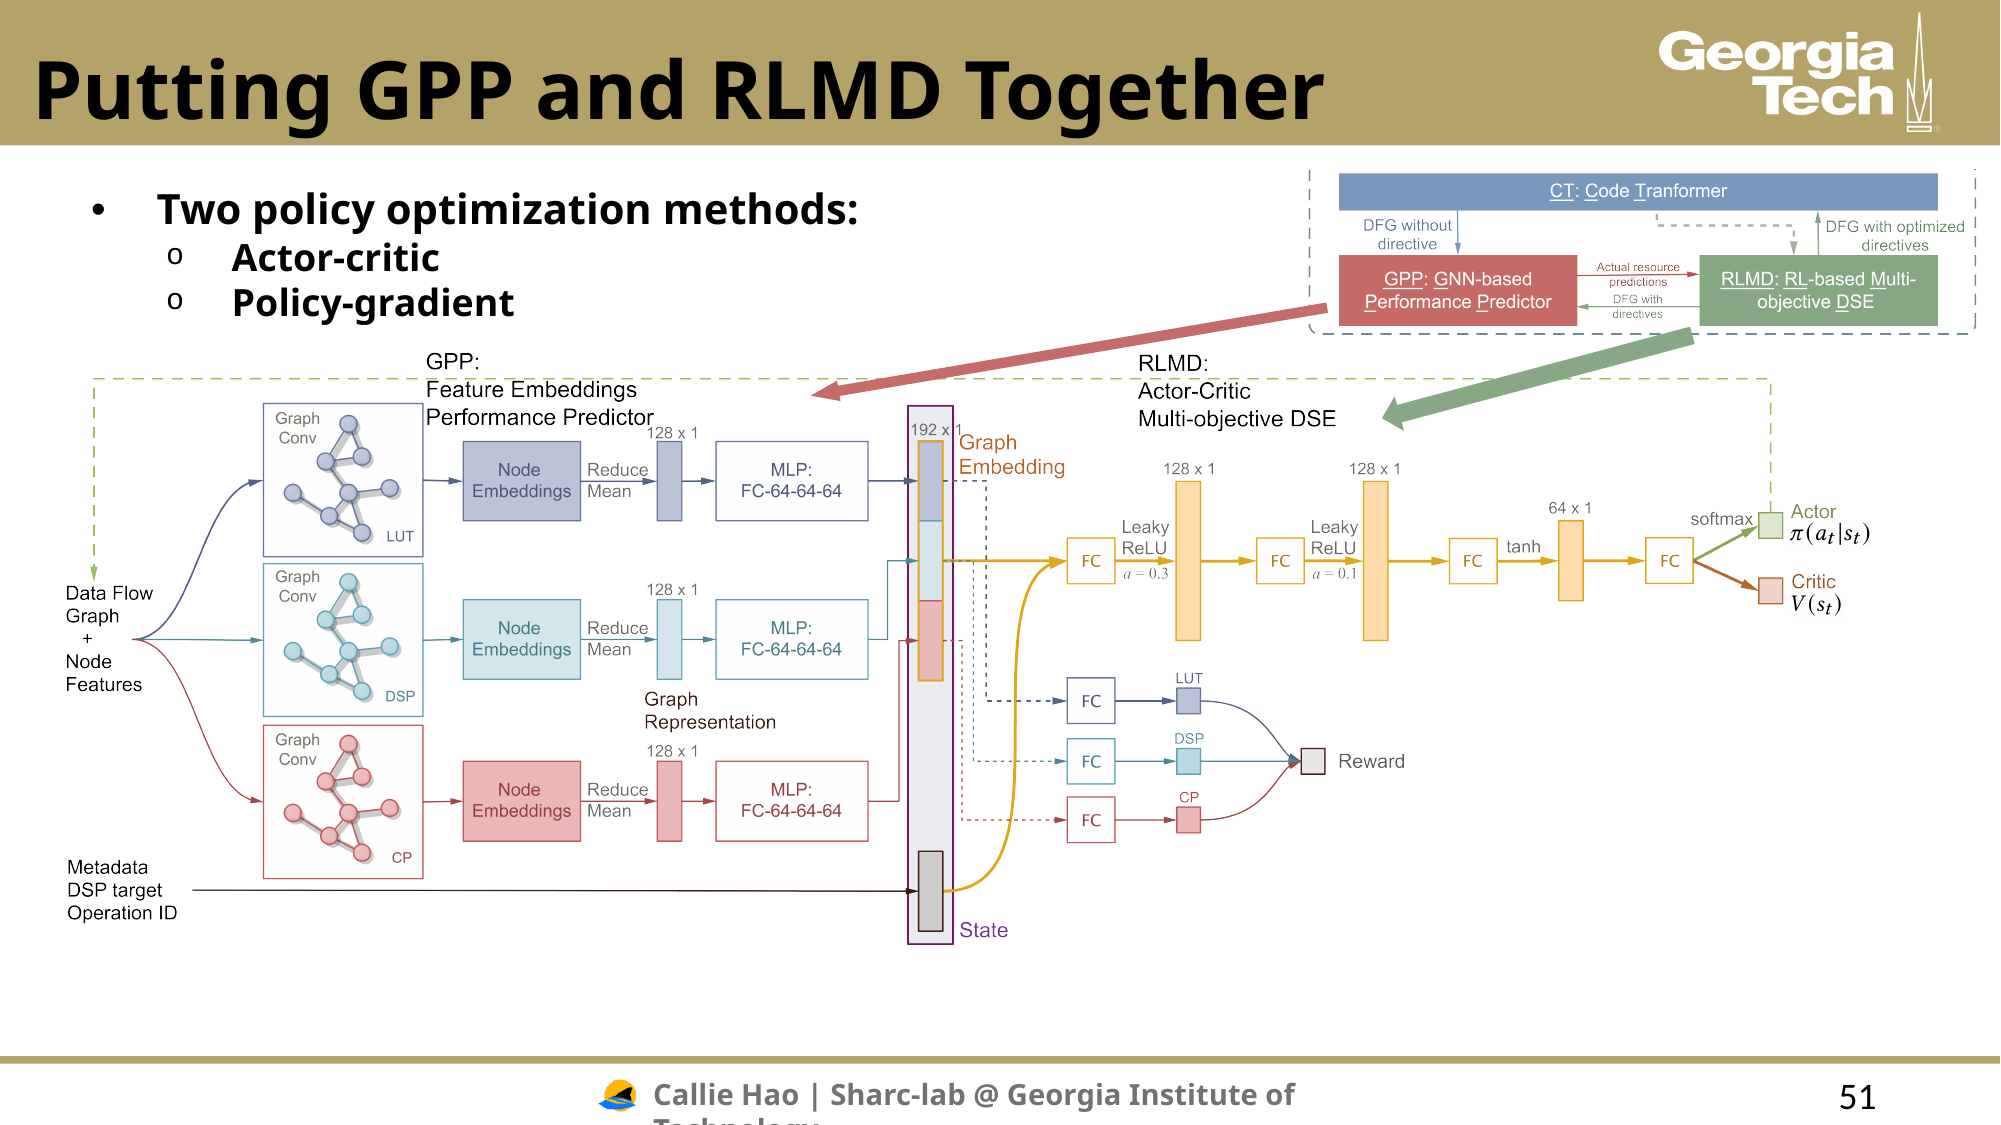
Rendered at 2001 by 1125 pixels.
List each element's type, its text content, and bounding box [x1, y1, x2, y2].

title Putting GPP and RLMD Together [17, 42, 1875, 145]
slide_number 51 [1823, 1064, 1941, 1114]
picture [50, 342, 1872, 954]
picture [596, 1076, 640, 1112]
text_box Two policy optimization methods: Actor-critic Policy-gradient [76, 181, 962, 342]
text_box [1628, 336, 1696, 342]
text_box [1088, 304, 1307, 342]
picture [1307, 169, 1979, 336]
picture [1659, 12, 1941, 133]
